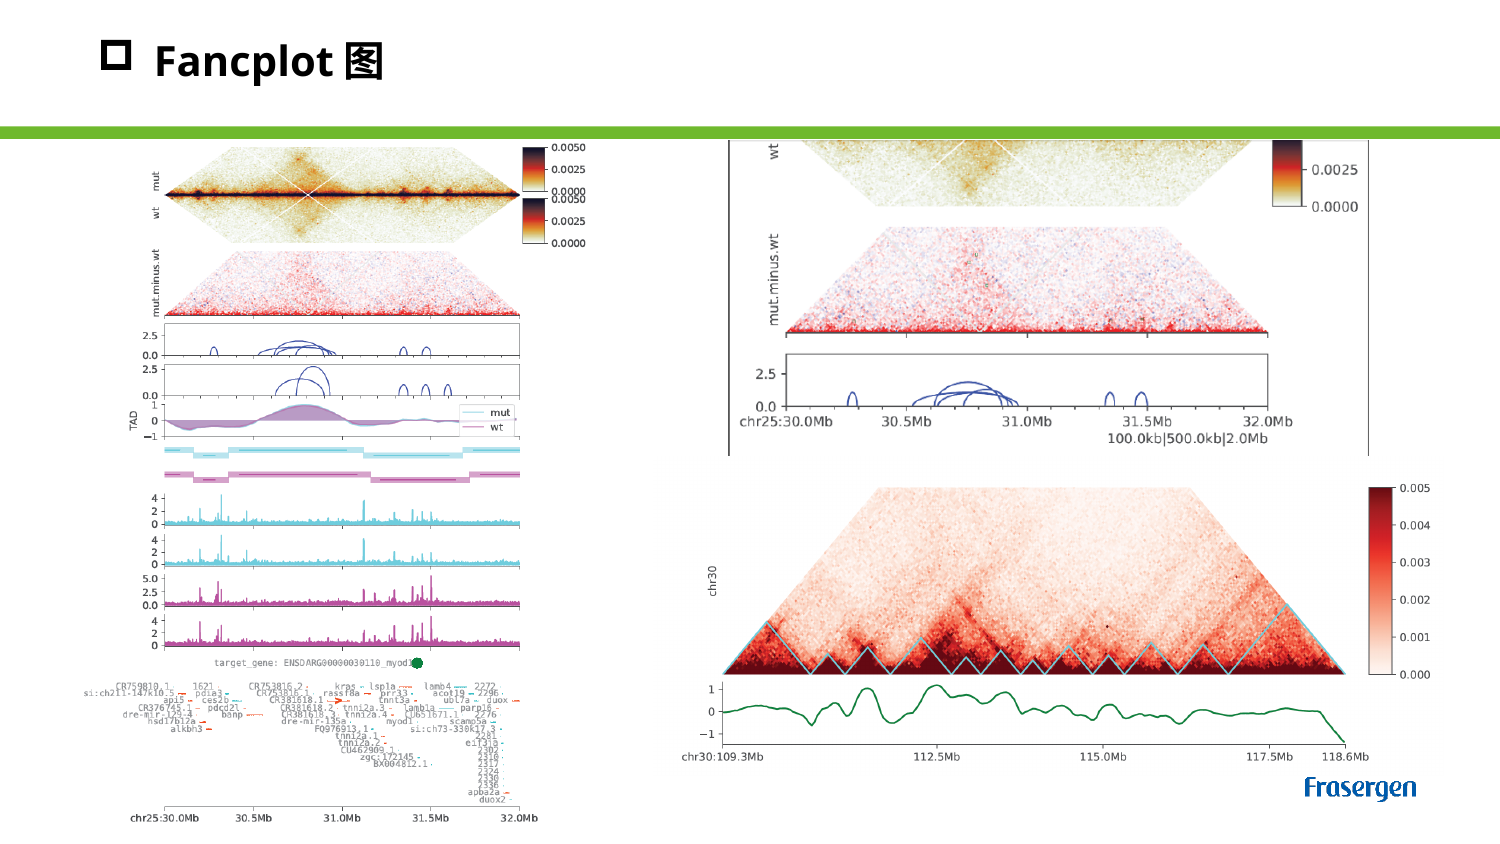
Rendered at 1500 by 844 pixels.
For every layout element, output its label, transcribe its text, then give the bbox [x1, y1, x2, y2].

picture [653, 140, 1444, 776]
picture [82, 140, 589, 825]
title Fancplot图 [82, 0, 1418, 127]
picture [1305, 777, 1416, 802]
